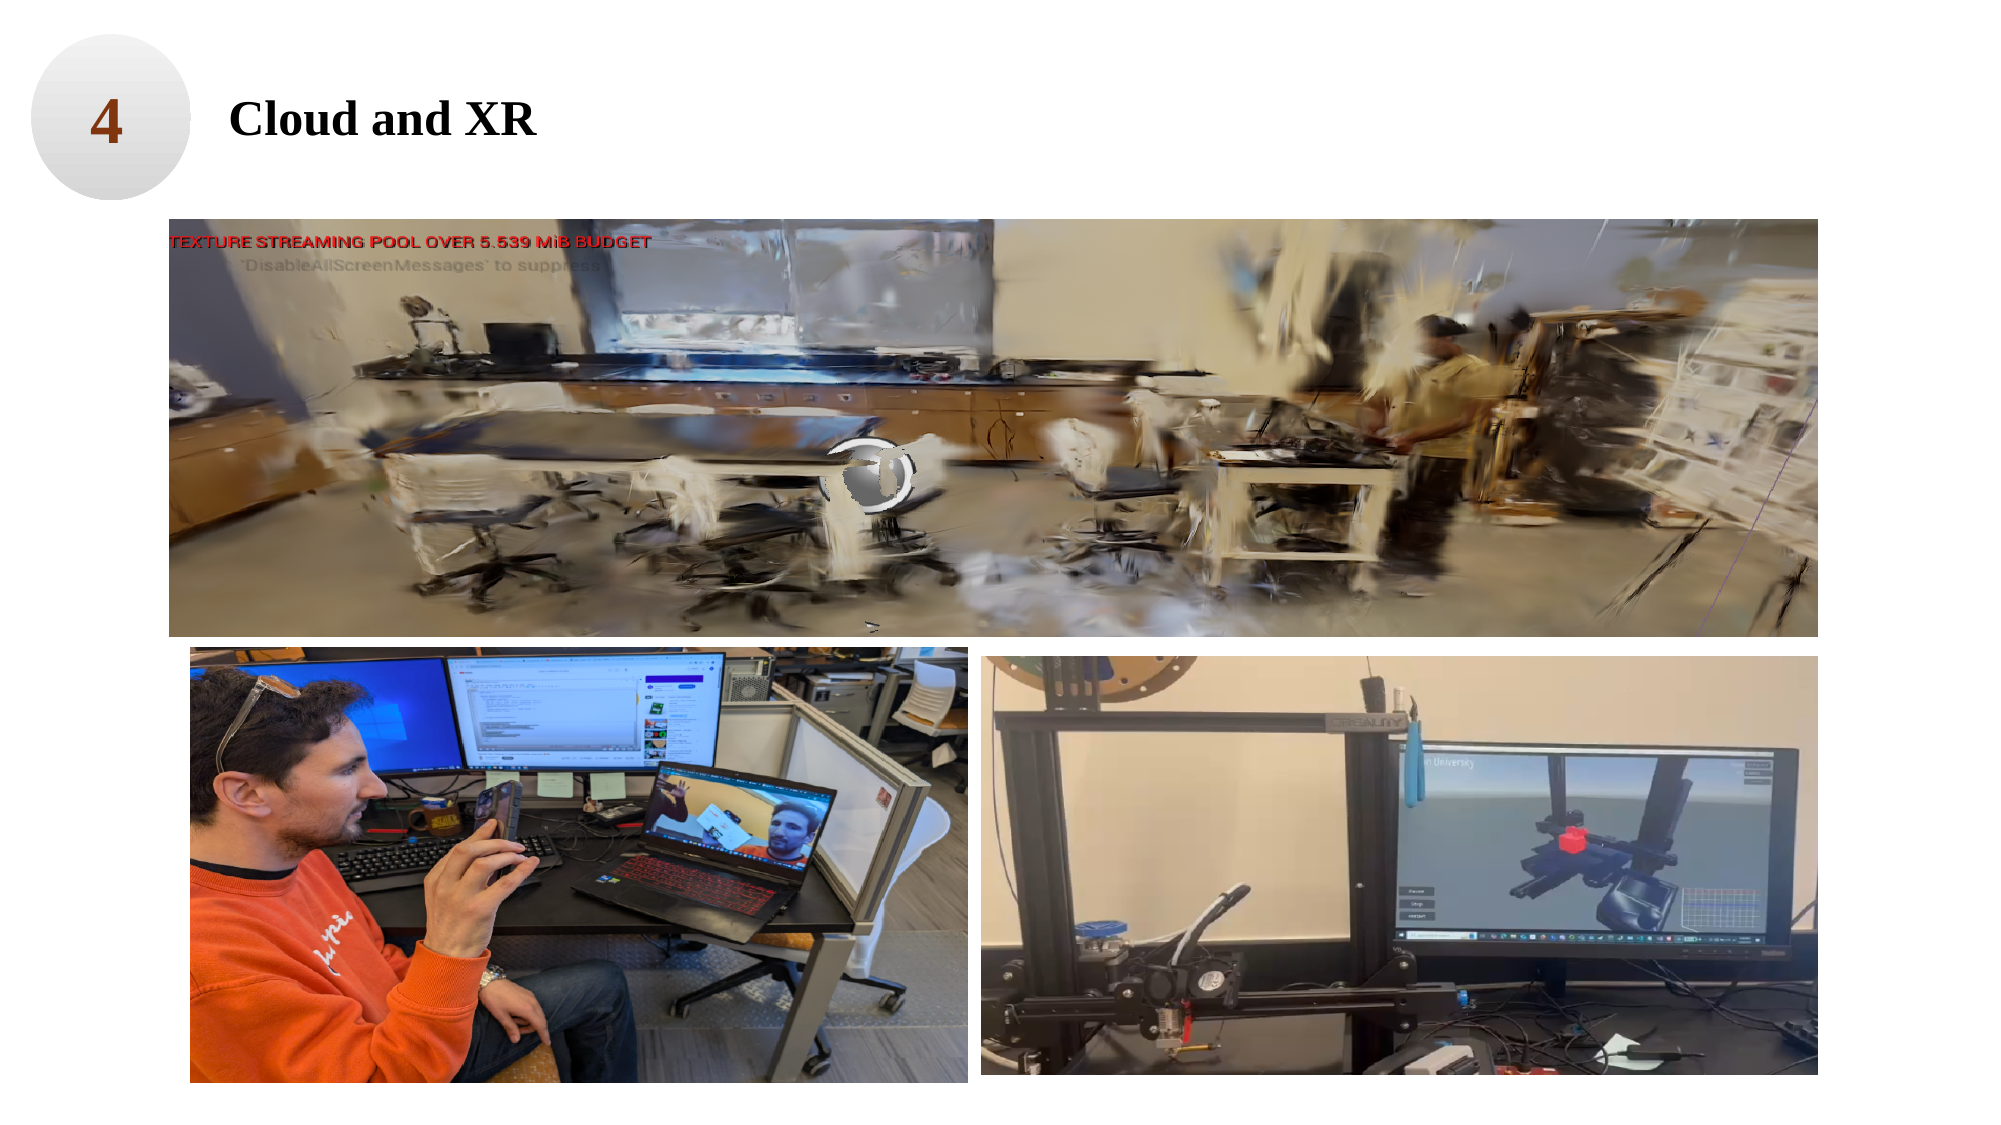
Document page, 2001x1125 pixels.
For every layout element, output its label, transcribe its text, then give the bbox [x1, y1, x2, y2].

picture [169, 218, 1818, 638]
picture [190, 647, 969, 1084]
text_box 4 [75, 69, 170, 164]
text_box Cloud and XR [190, 78, 574, 153]
picture [981, 656, 1818, 1075]
text_box [29, 32, 190, 202]
